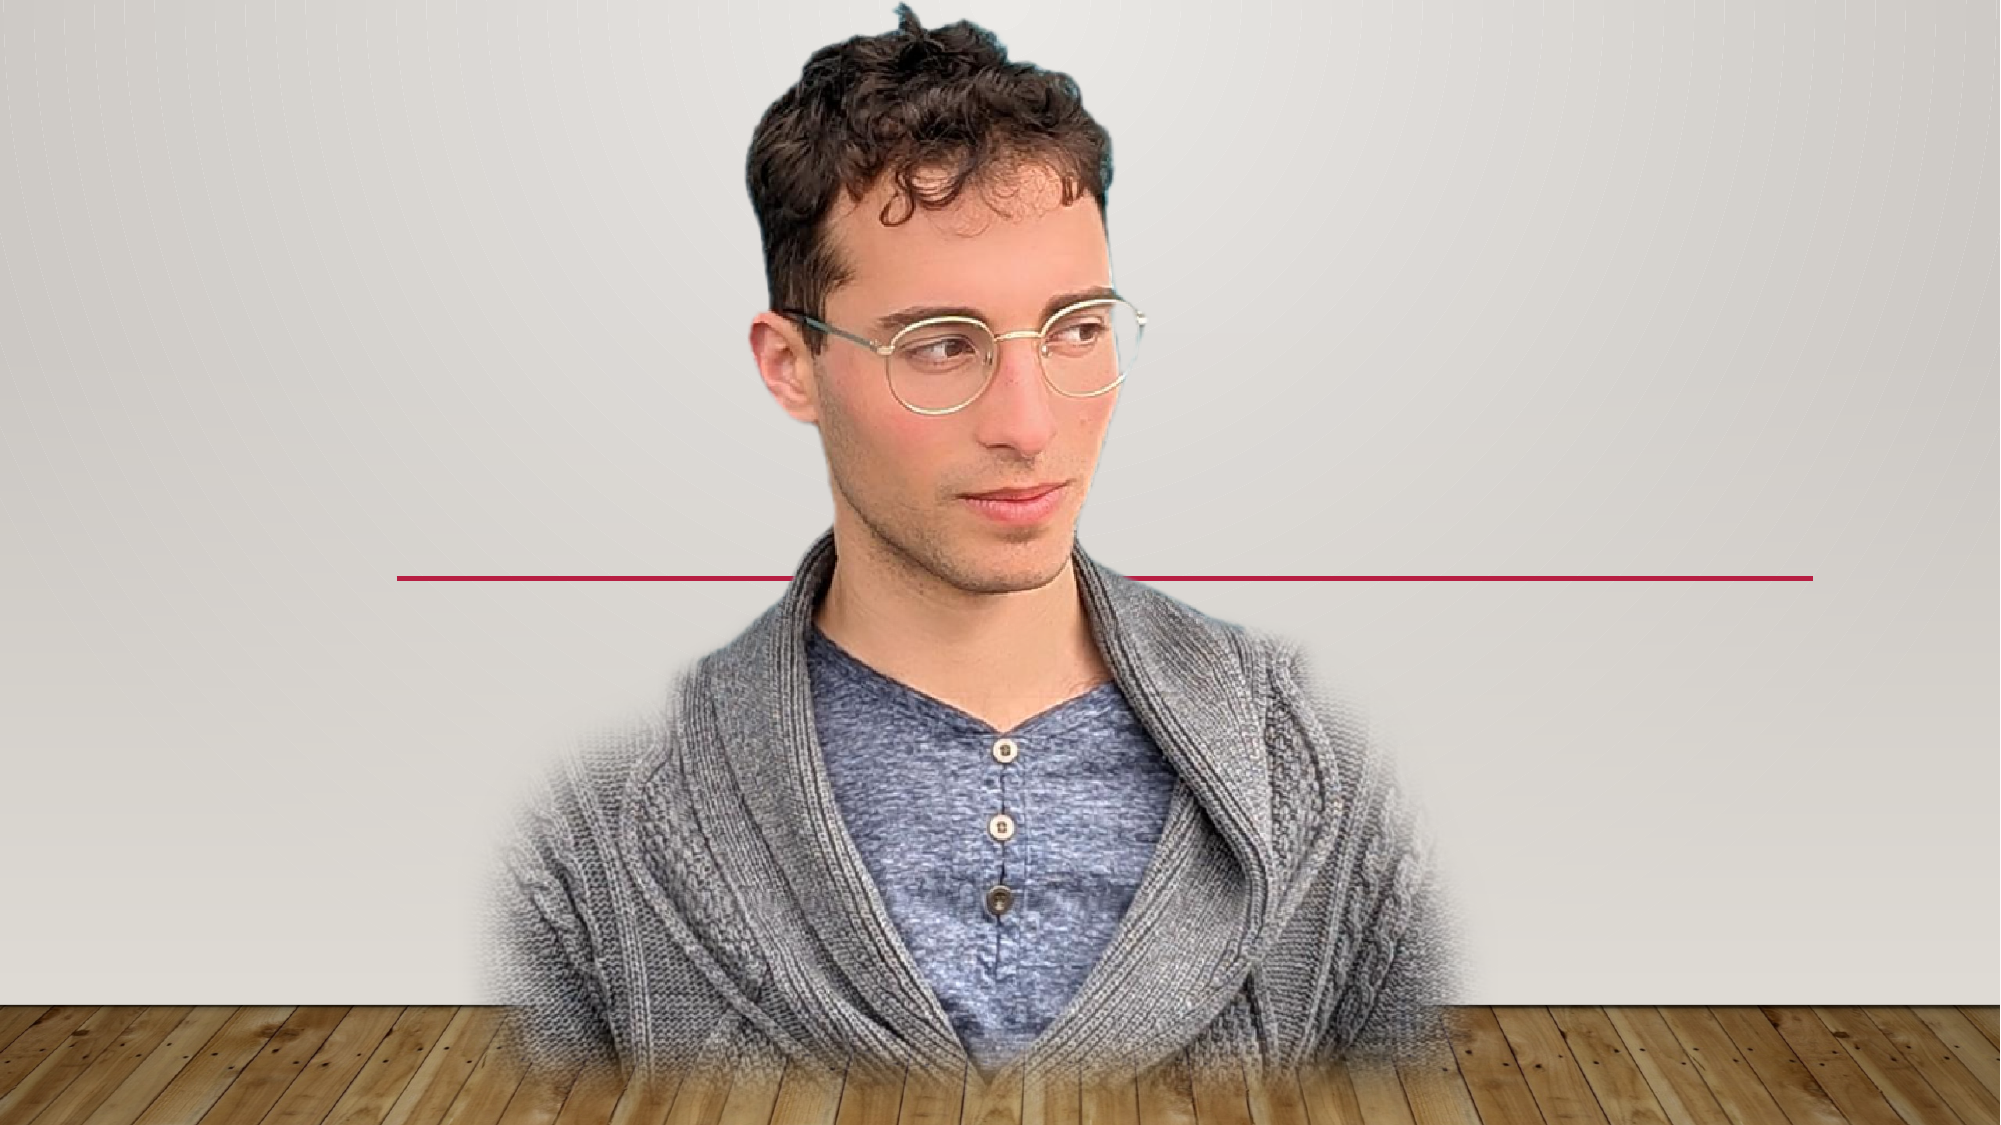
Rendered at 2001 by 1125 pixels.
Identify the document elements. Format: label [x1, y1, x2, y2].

picture [449, 0, 1498, 1119]
text_box [403, 0, 1539, 1125]
picture [1539, 1005, 2000, 1125]
picture [0, 1005, 403, 1125]
